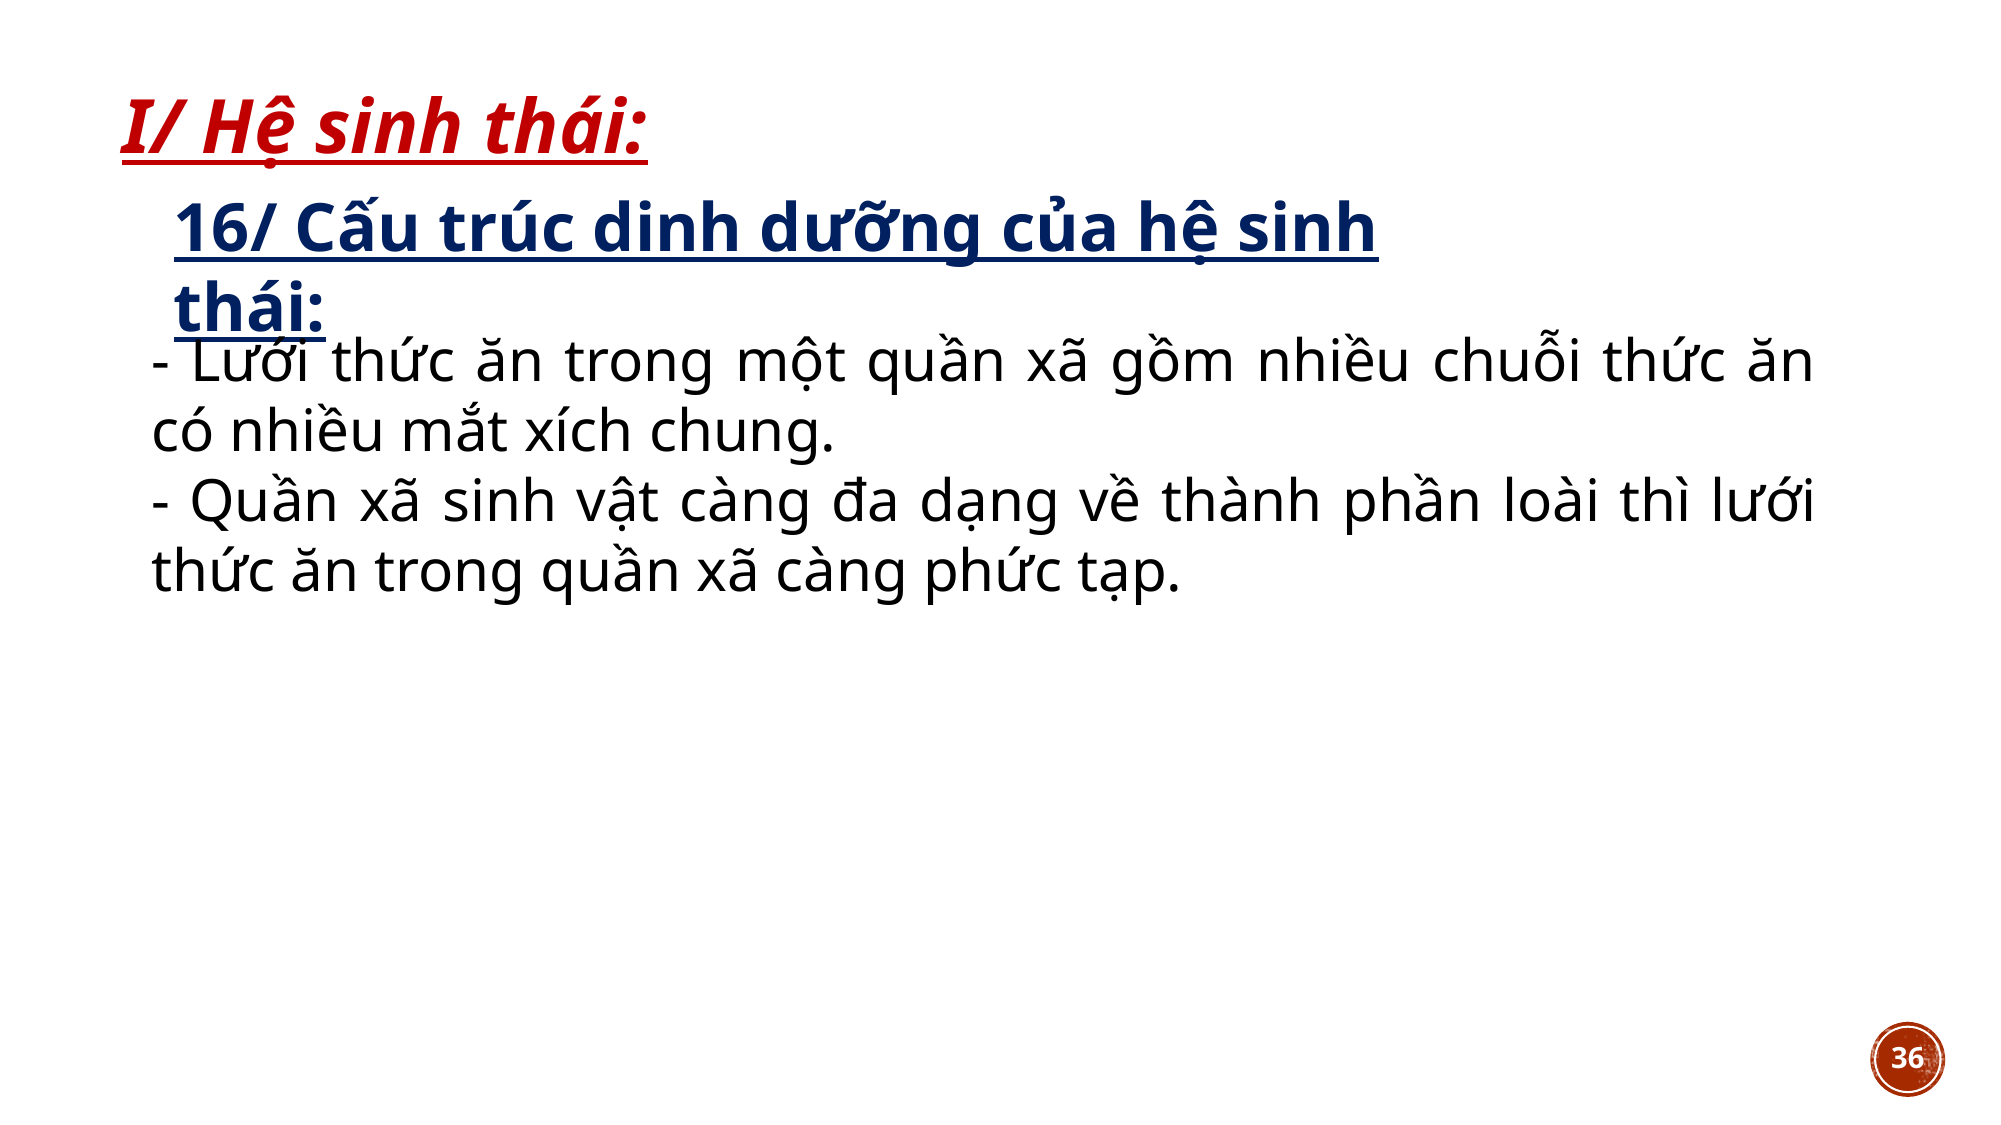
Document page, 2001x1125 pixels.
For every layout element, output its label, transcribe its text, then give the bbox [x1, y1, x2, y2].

slide_number 36 [1855, 1028, 1961, 1089]
text_box - Lưới thức ăn trong một quần xã gồm nhiều chuỗi thức ăn có nhiều mắt xích chung. - Quần xã sinh vật càng đa dạng về thành phần loài thì lưới thức ăn trong quần xã càng phức tạp. [136, 315, 1832, 611]
text_box 16/ Cấu trúc dinh dưỡng của hệ sinh thái: [158, 177, 1543, 315]
text_box I/ Hệ sinh thái: [107, 71, 775, 177]
